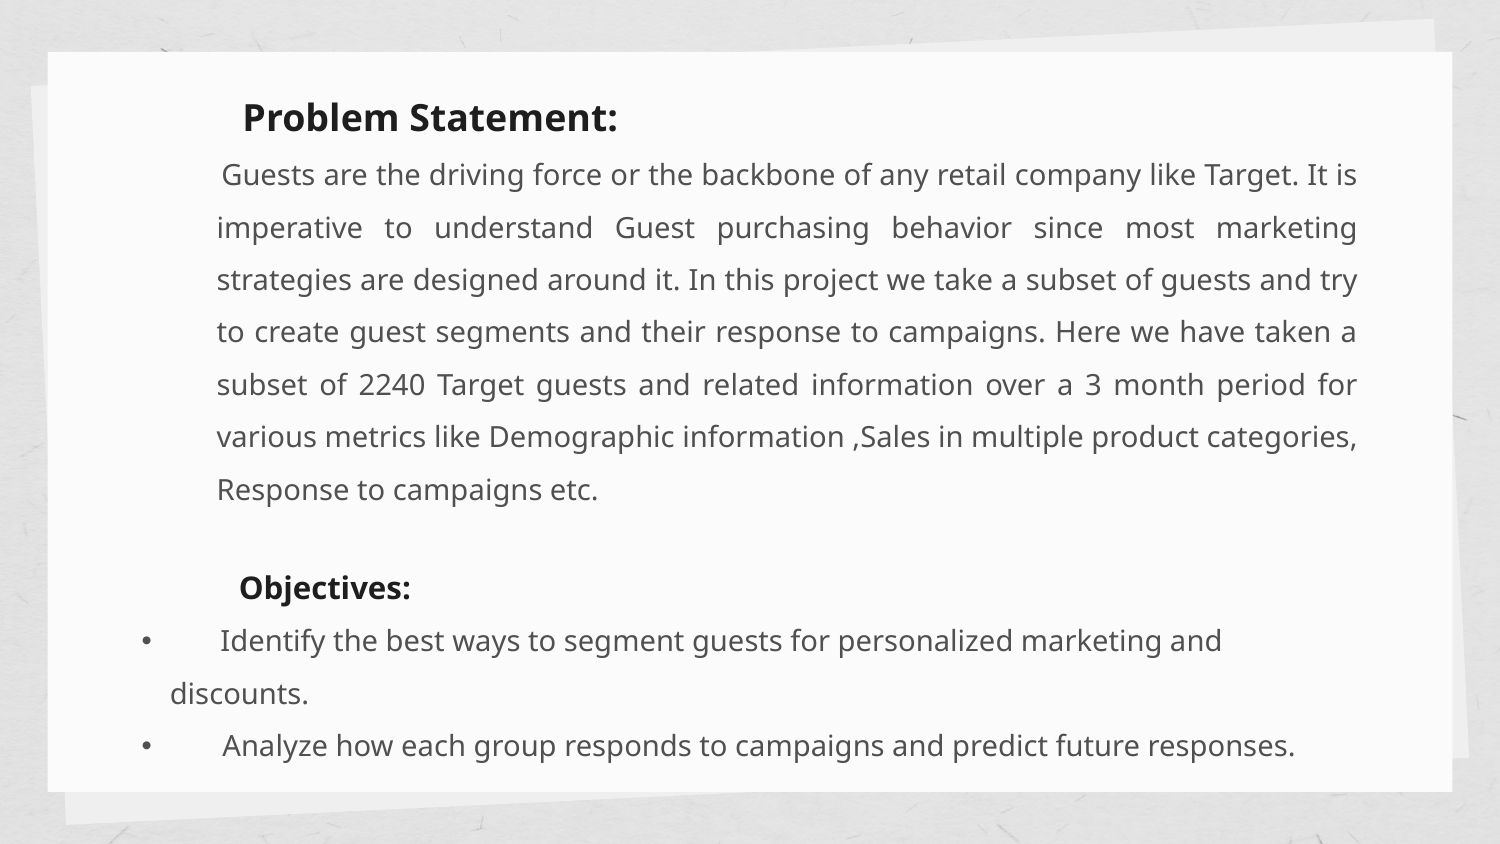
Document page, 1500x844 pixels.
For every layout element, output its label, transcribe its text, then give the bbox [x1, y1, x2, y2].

subtitle Problem Statement: Guests are the driving force or the backbone of any retail company like Target. It is imperative to understand Guest purchasing behavior since most marketing strategies are designed around it. In this project we take a subset of guests and try to create guest segments and their response to campaigns. Here we have taken a subset of 2240 Target guests and related information over a 3 month period for various metrics like Demographic information ,Sales in multiple product categories, Response to campaigns etc. Objectives: Identify the best ways to segment guests for personalized marketing and discounts. Analyze how each group responds to campaigns and predict future responses. [126, 139, 1374, 732]
